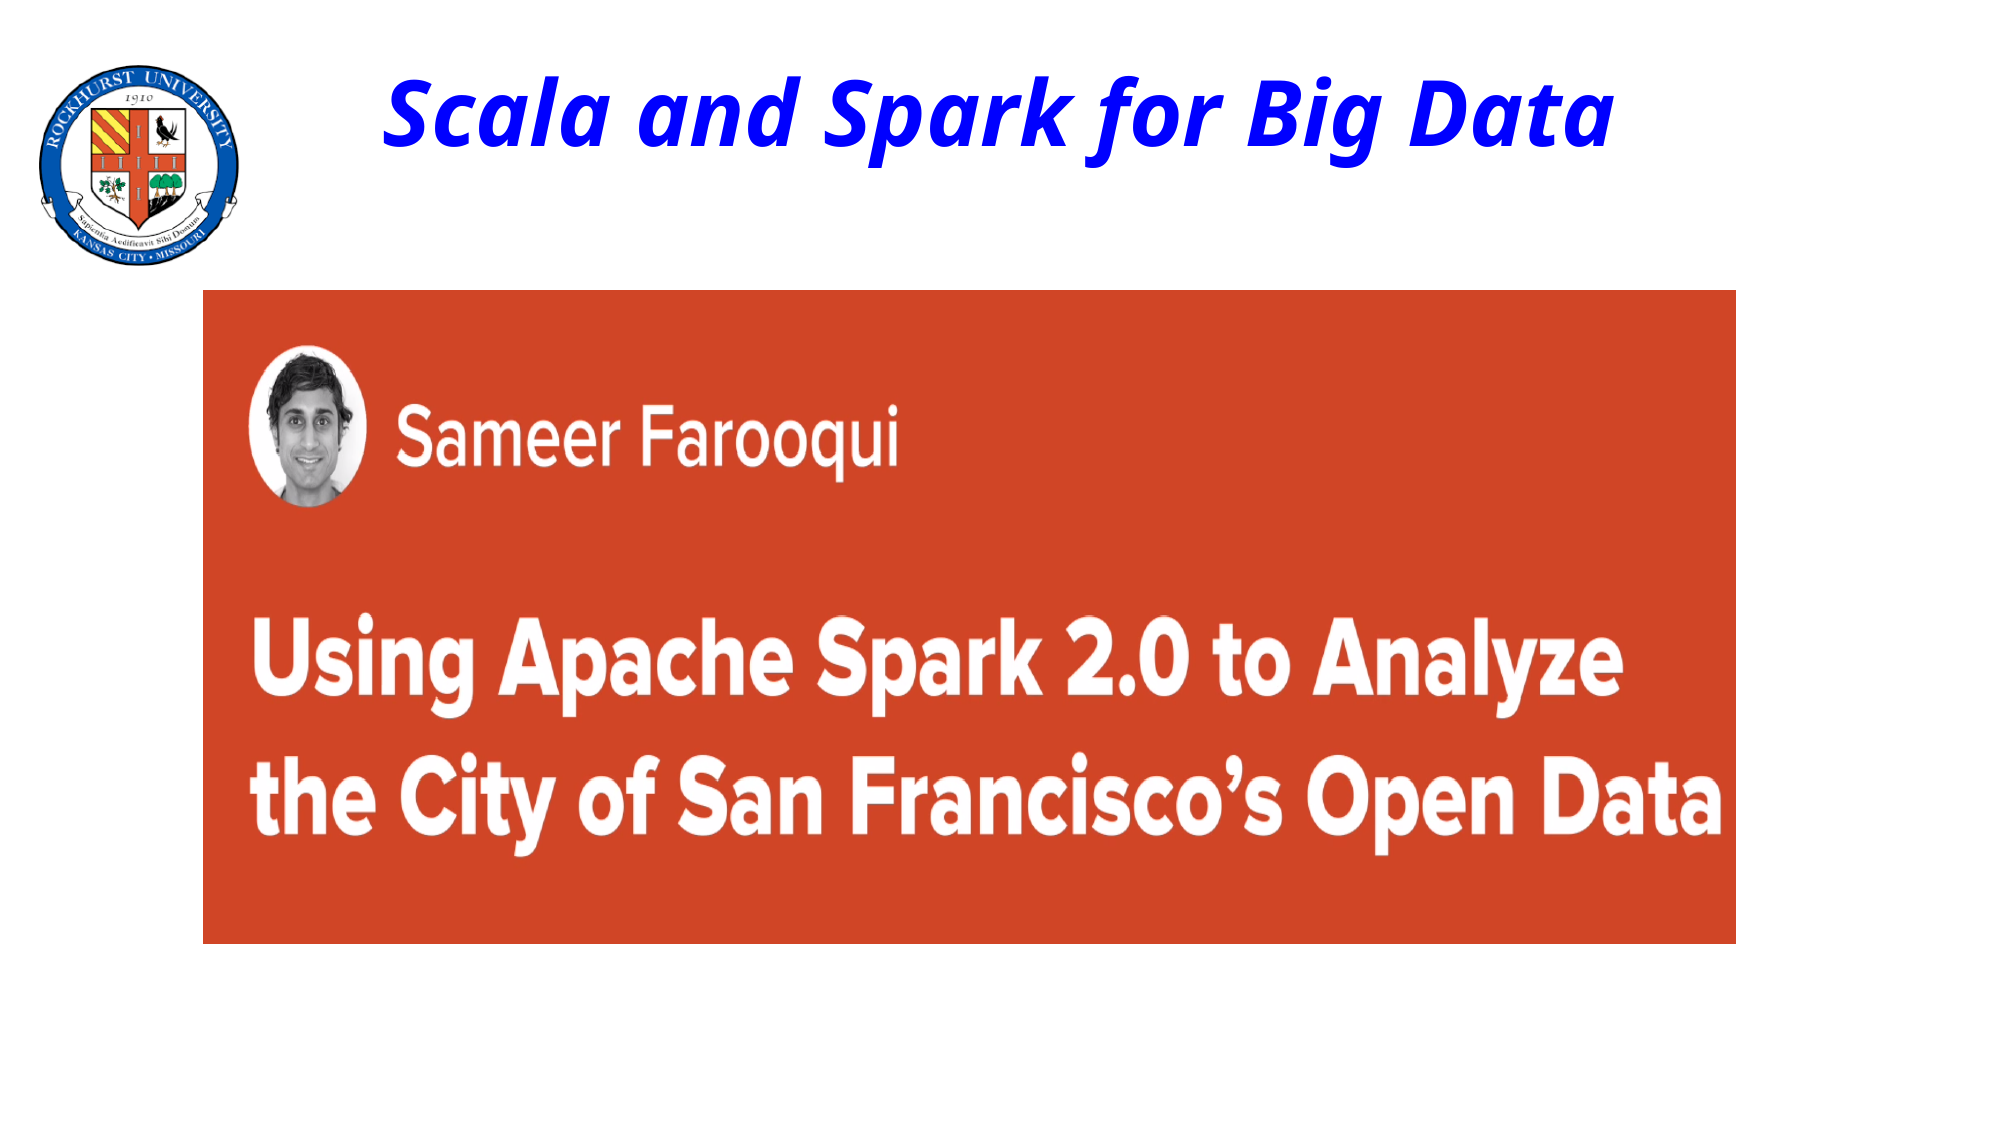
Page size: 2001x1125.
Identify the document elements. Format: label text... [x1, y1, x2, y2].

picture [203, 290, 1736, 944]
text_box Scala and Spark for Big Data [137, 59, 1863, 278]
picture [32, 59, 243, 266]
